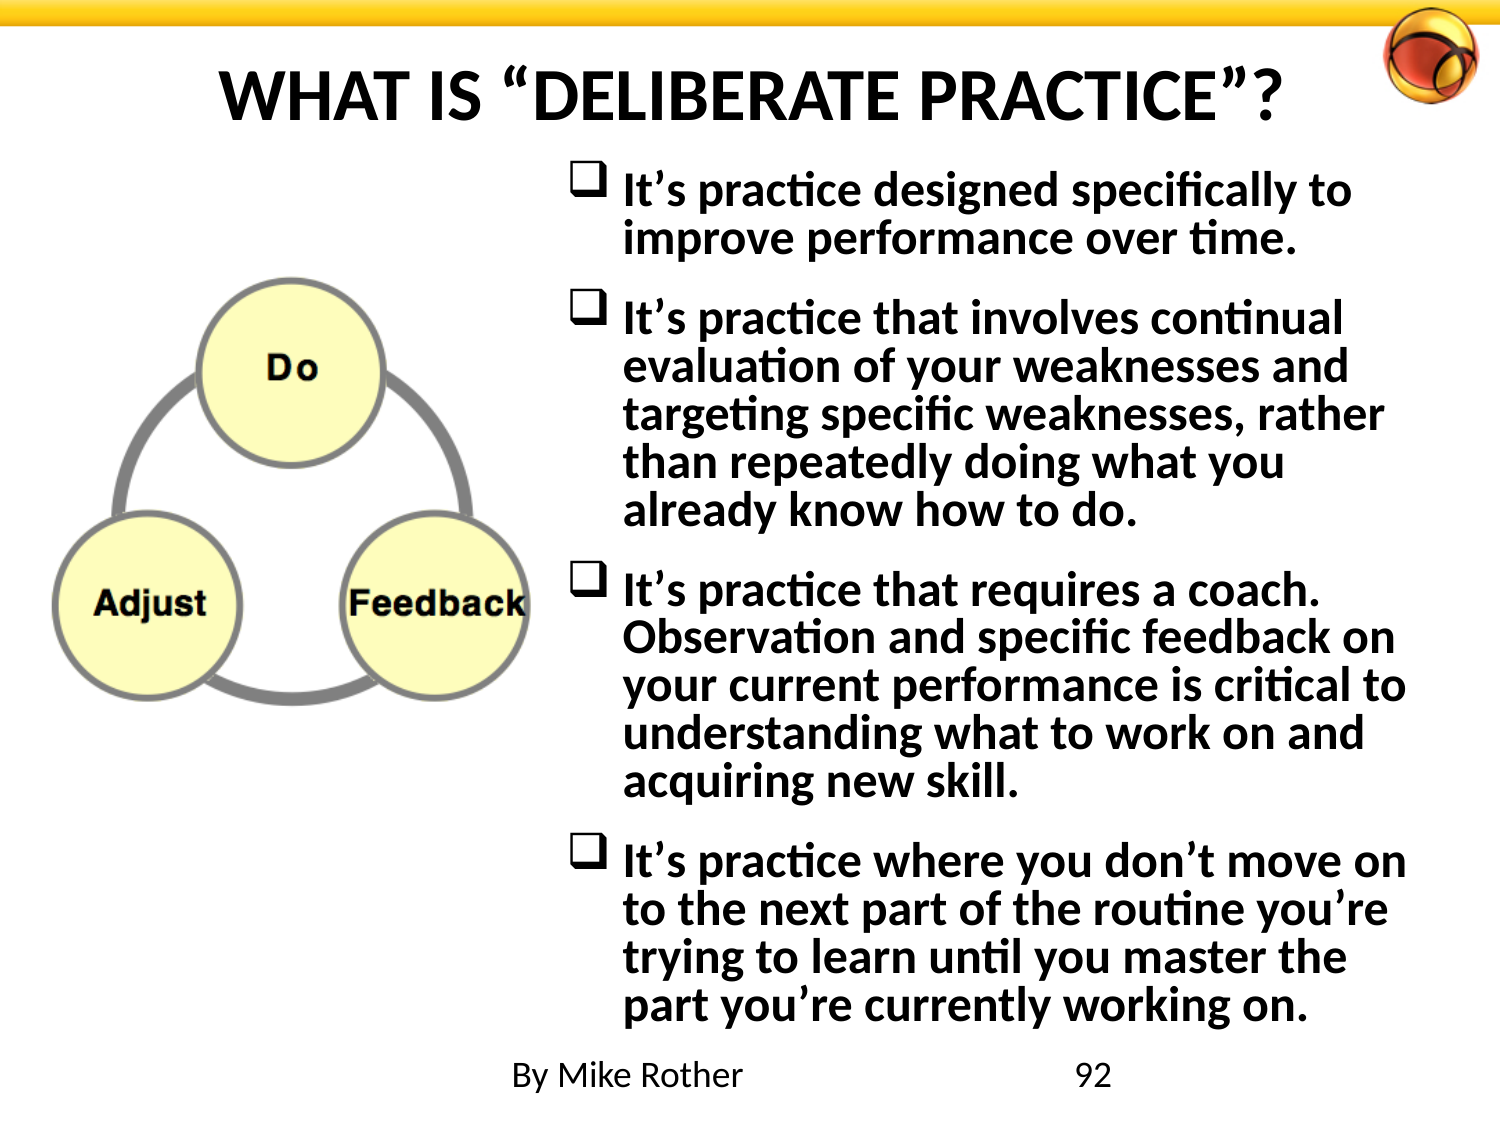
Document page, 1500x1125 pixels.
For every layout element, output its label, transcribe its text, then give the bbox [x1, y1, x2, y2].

slide_number 92 [1059, 1042, 1397, 1103]
footer By Mike Rother [496, 1042, 1004, 1103]
text_box WHAT IS “DELIBERATE PRACTICE”? [42, 39, 1463, 143]
text_box Itʼs practice designed specifically to improve performance over time. Itʼs practice that involves continual evaluation of your weaknesses and targeting specific weaknesses, rather than repeatedly doing what you already know how to do. Itʼs practice that requires a coach. Observation and specific feedback on your current performance is critical to understanding what to work on and acquiring new skill. Itʼs practice where you donʼt move on to the next part of the routine youʼre trying to learn until you master the part youʼre currently working on. [552, 161, 1424, 1038]
picture [0, 0, 1500, 1125]
